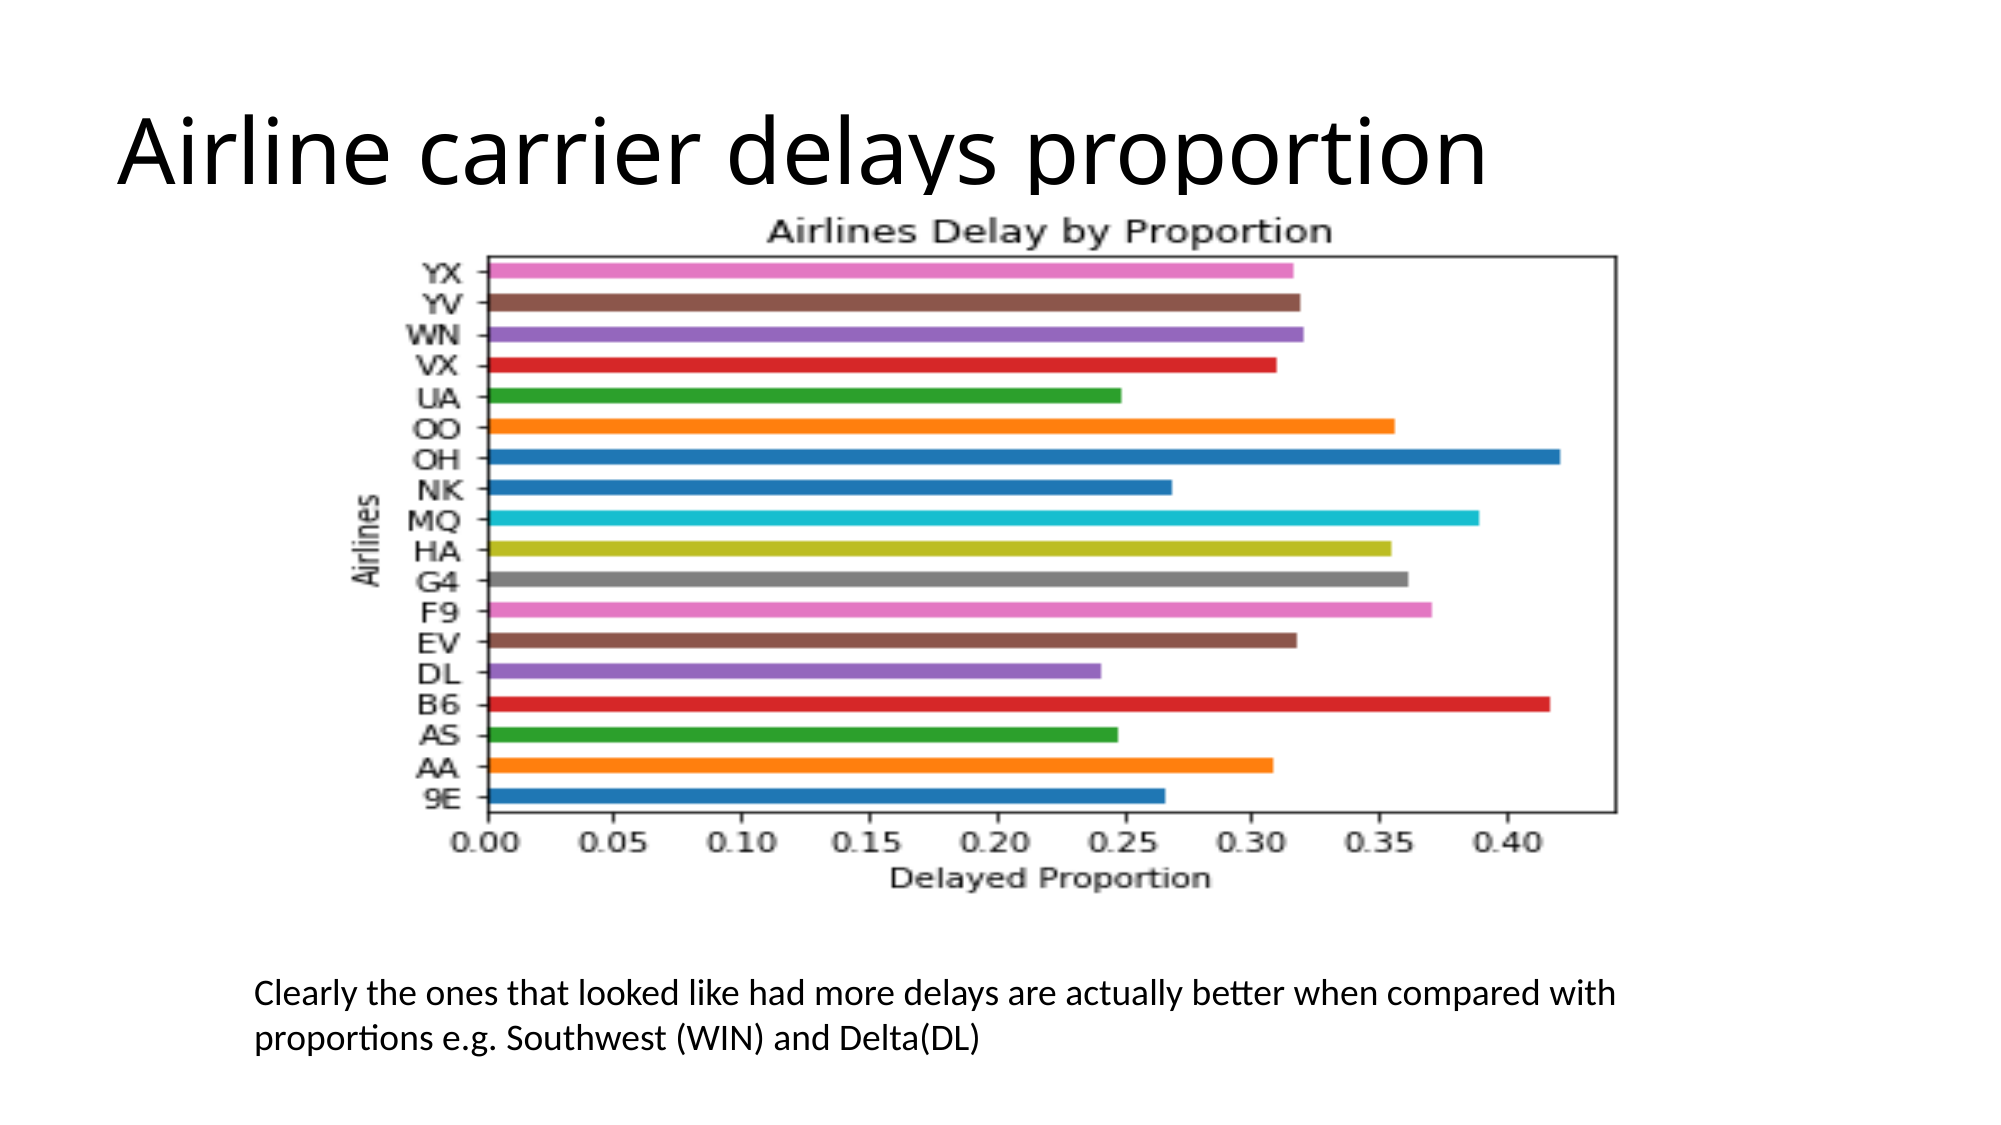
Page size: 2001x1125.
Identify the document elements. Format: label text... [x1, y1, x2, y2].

title Airline carrier delays proportion [102, 46, 1828, 264]
picture [272, 195, 1693, 910]
text_box Clearly the ones that looked like had more delays are actually better when compared with proportions e.g. Southwest (WIN) and Delta(DL) [239, 960, 1814, 1066]
